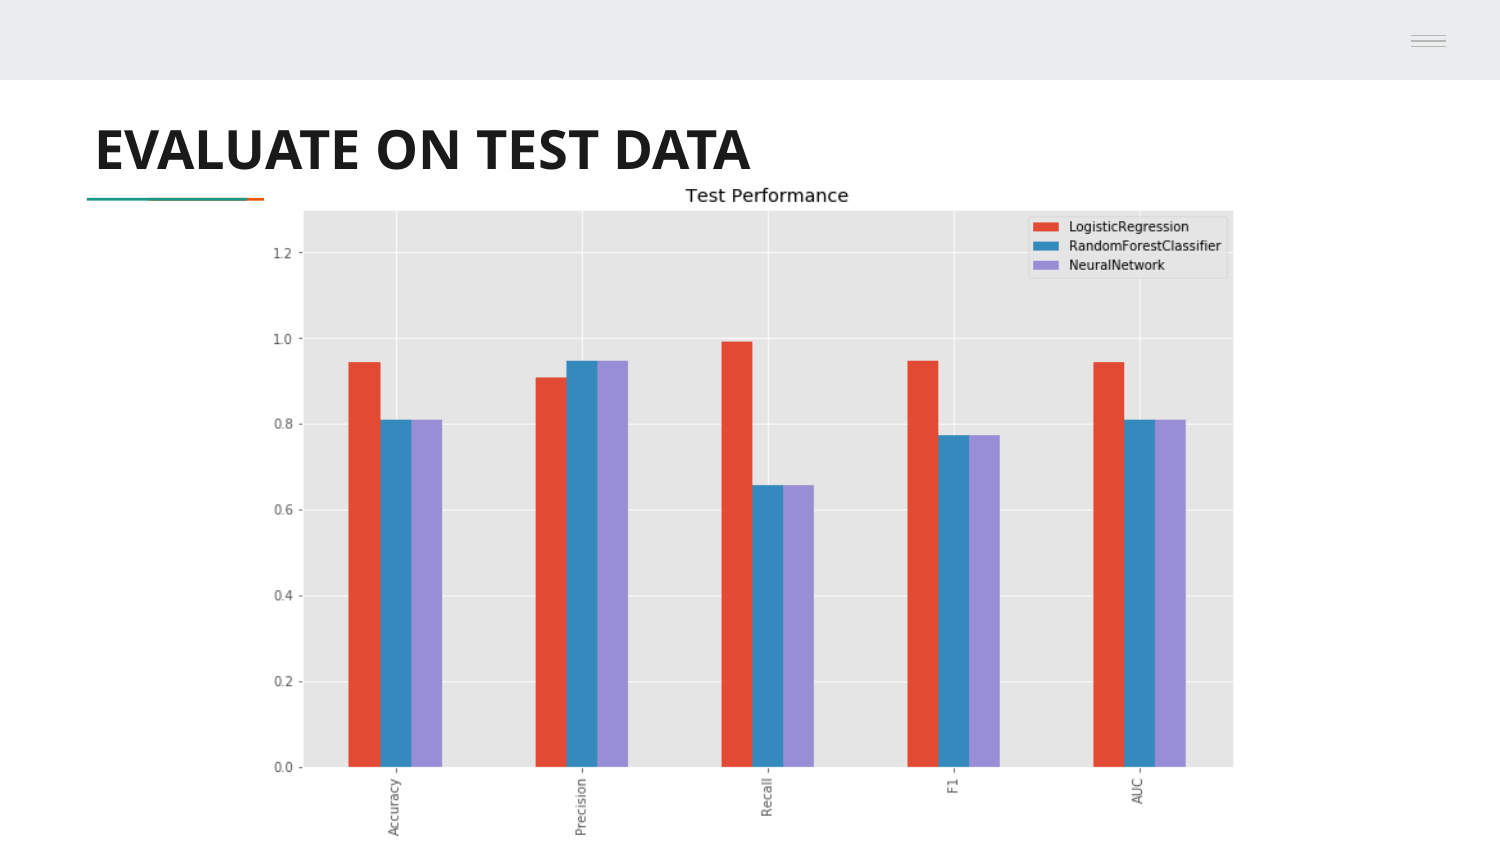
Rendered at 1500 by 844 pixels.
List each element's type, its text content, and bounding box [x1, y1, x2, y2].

title EVALUATE ON TEST DATA [79, 100, 1341, 188]
picture [264, 179, 1241, 844]
